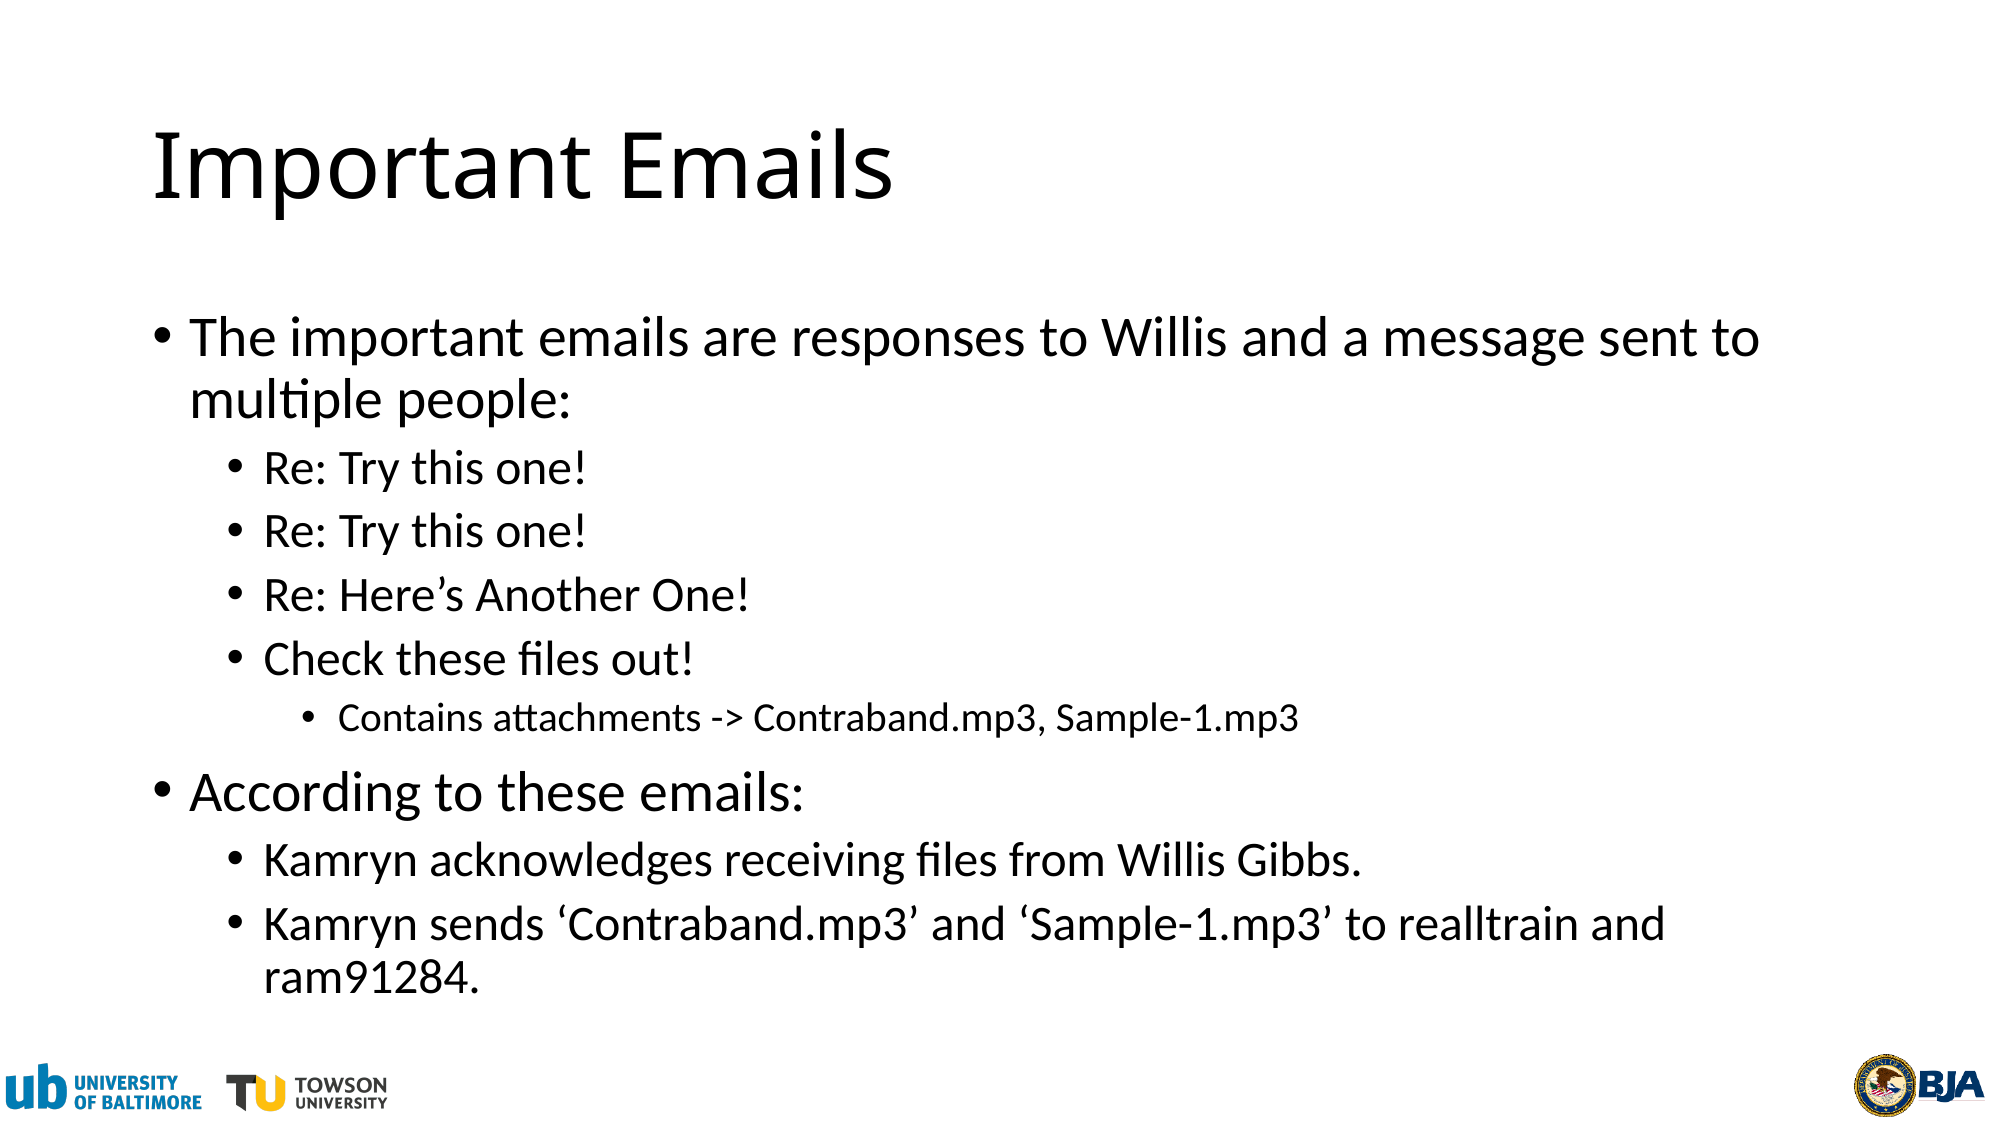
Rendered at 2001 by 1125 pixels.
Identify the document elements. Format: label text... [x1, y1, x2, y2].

list The important emails are responses to Willis and a message sent to multiple people: Re: Try this one! Re: Try this one! Re: Here’s Another One! Check these files out! Contains attachments -> Contraband.mp3, Sample-1.mp3 According to these emails: Kamryn acknowledges receiving files from Willis Gibbs. Kamryn sends ‘Contraband.mp3’ and ‘Sample-1.mp3’ to realltrain and ram91284. [137, 299, 1863, 1014]
picture [1854, 1054, 1986, 1117]
title Important Emails [137, 59, 1863, 278]
picture [0, 1031, 407, 1125]
